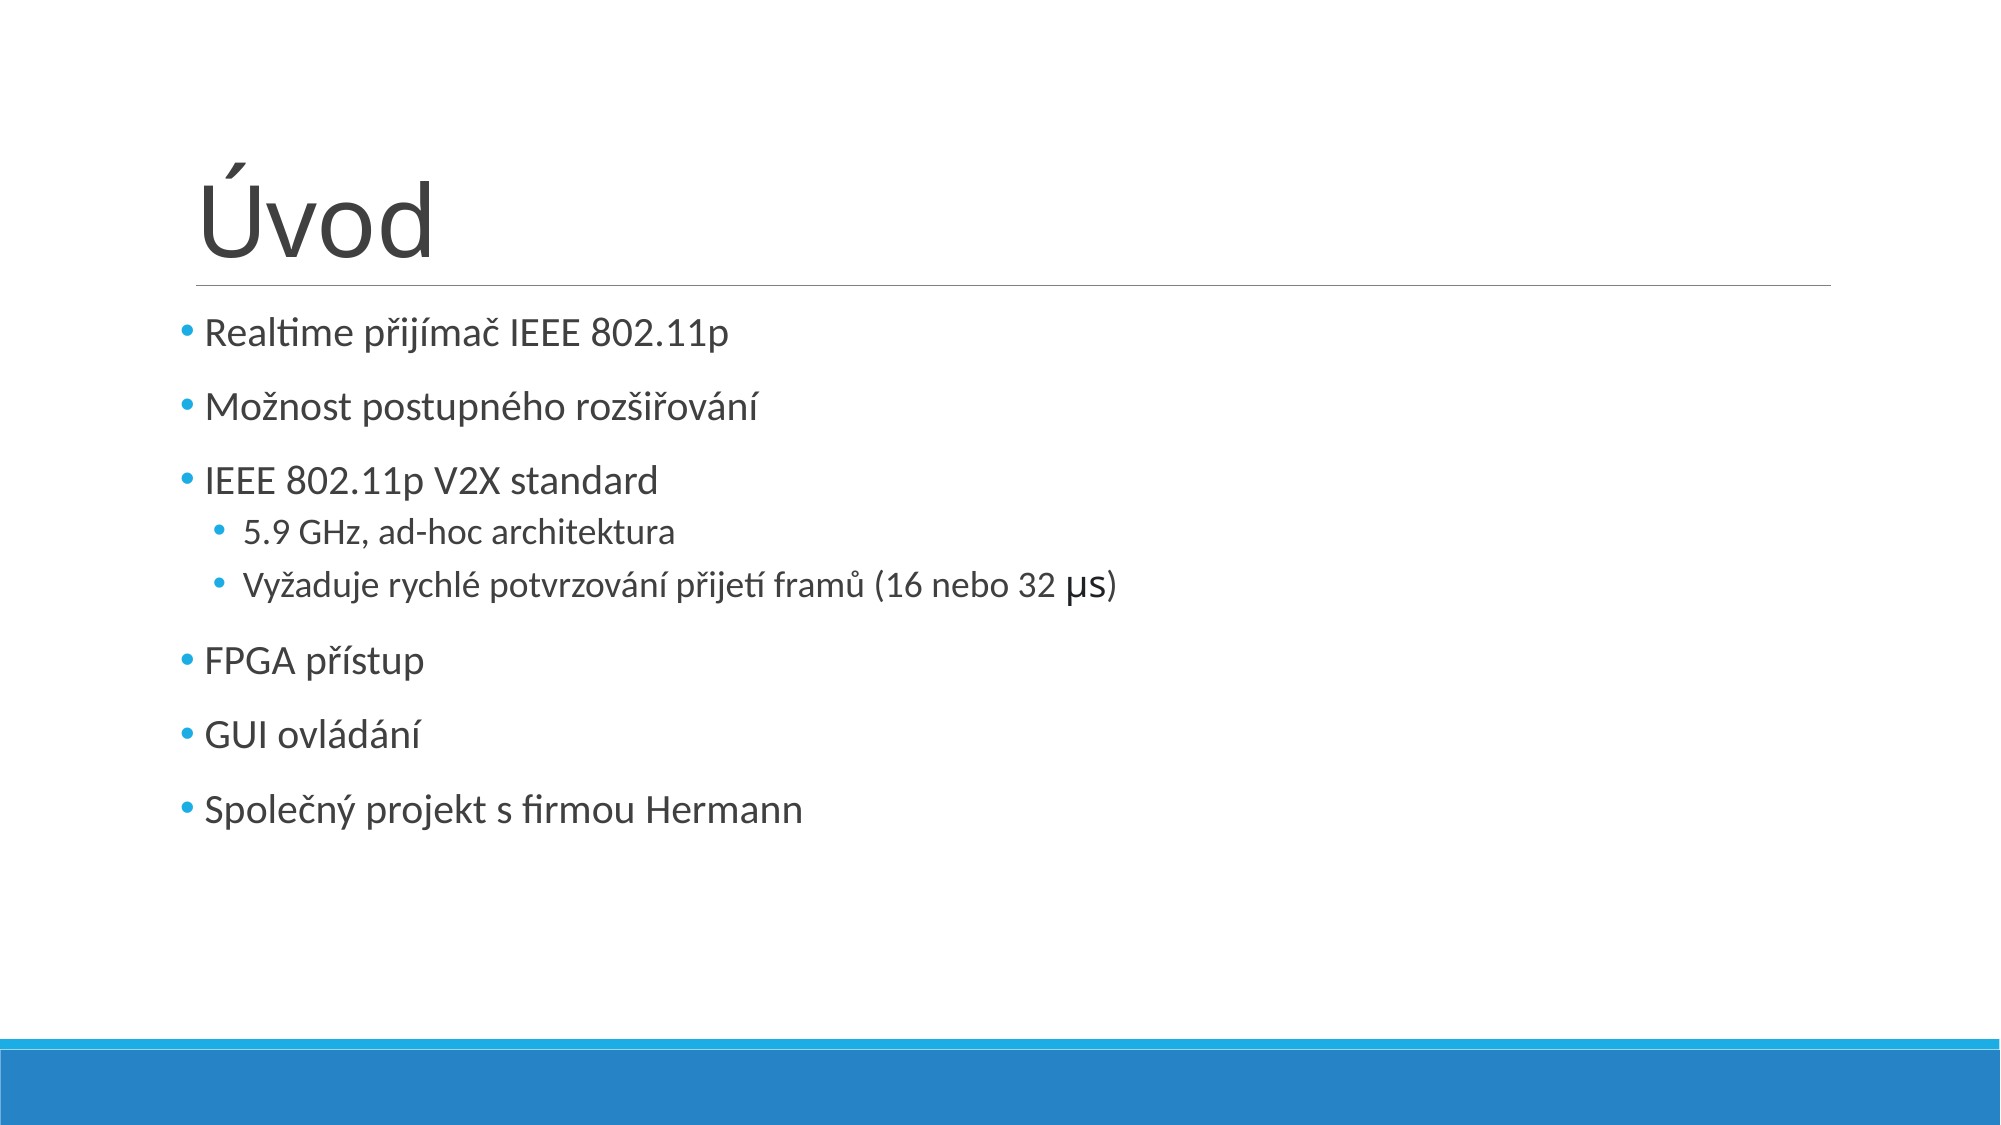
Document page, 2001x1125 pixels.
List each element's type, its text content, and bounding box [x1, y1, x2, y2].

title Úvod [180, 47, 1830, 285]
list Realtime přijímač IEEE 802.11p Možnost postupného rozšiřování IEEE 802.11p V2X standard 5.9 GHz, ad-hoc architektura Vyžaduje rychlé potvrzování přijetí framů (16 nebo 32 μs) FPGA přístup GUI ovládání Společný projekt s firmou Hermann [180, 302, 1830, 963]
